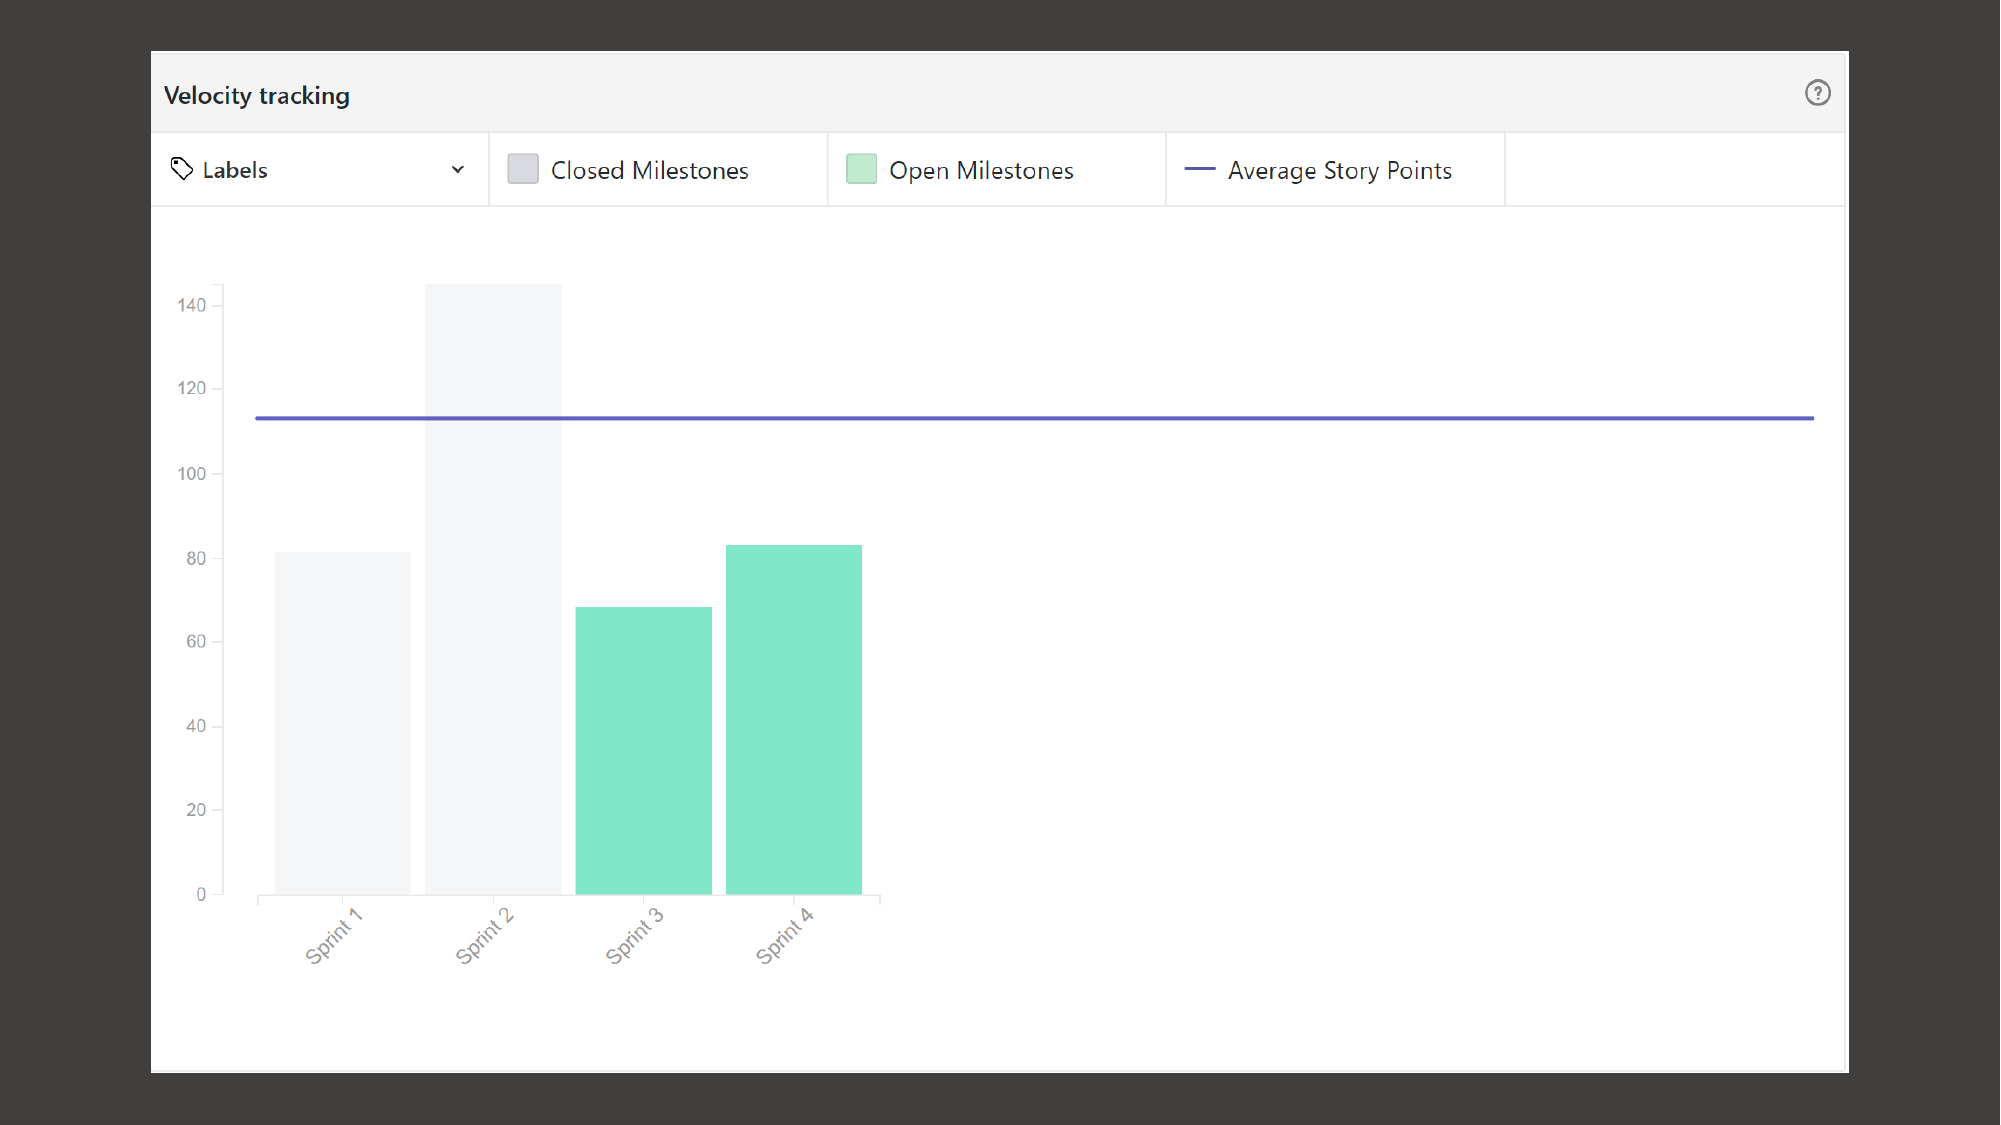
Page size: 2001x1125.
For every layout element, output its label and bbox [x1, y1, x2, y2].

picture [151, 51, 1849, 1073]
